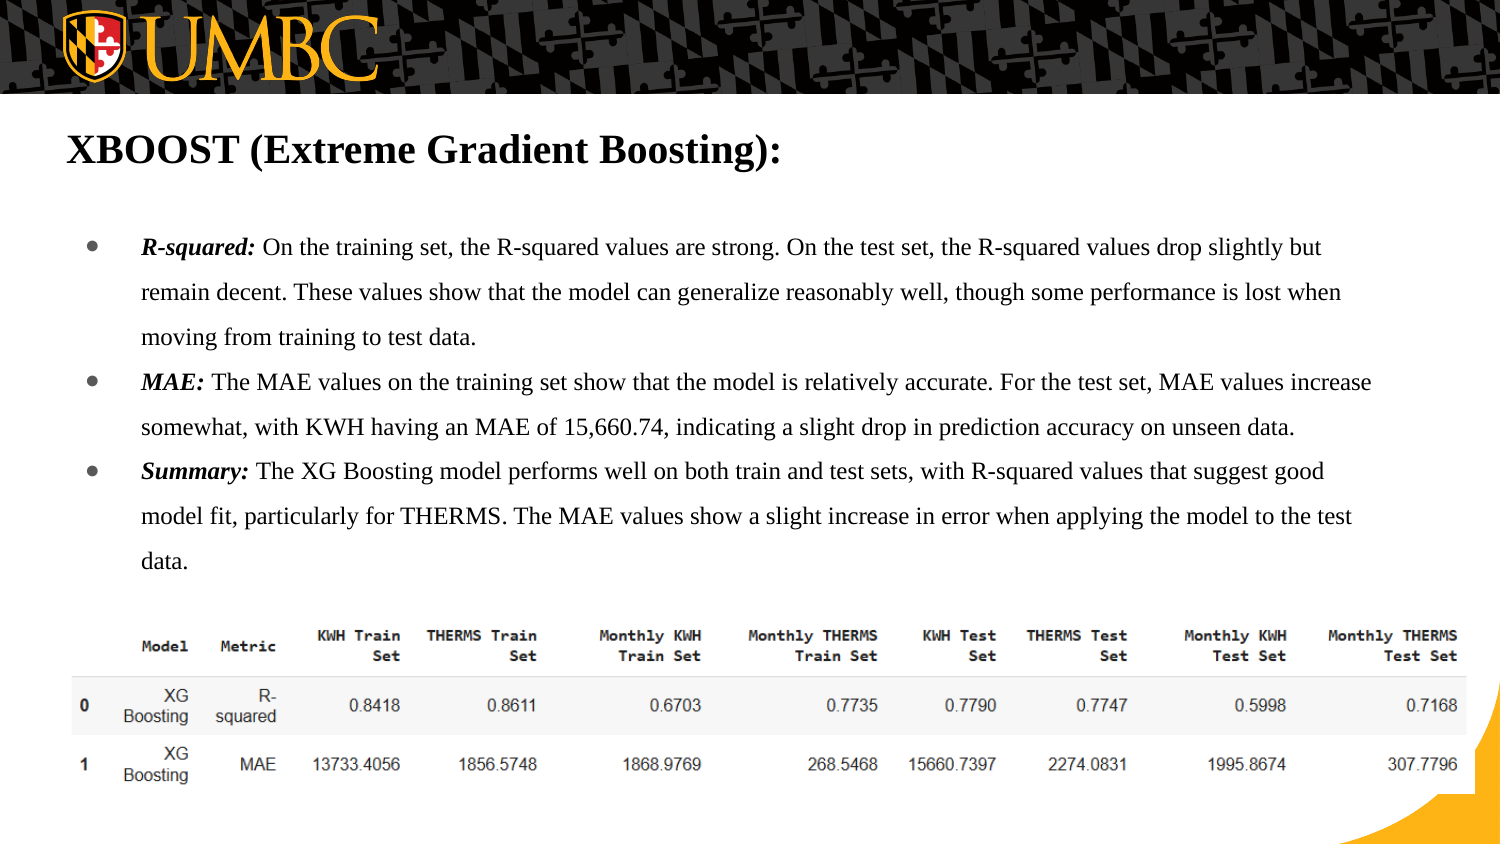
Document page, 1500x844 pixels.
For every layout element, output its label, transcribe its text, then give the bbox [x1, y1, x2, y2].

picture [60, 615, 1500, 844]
title XBOOST (Extreme Gradient Boosting): [51, 106, 1449, 201]
list R-squared: On the training set, the R-squared values are strong. On the test set, the R-squared values drop slightly but remain decent. These values show that the model can generalize reasonably well, though some performance is lost when moving from training to test data. MAE: The MAE values on the training set show that the model is relatively accurate. For the test set, MAE values increase somewhat, with KWH having an MAE of 15,660.74, indicating a slight drop in prediction accuracy on unseen data. Summary: The XG Boosting model performs well on both train and test sets, with R-squared values that suggest good model fit, particularly for THERMS. The MAE values show a slight increase in error when applying the model to the test data. [51, 200, 1394, 587]
picture [0, 0, 1500, 94]
